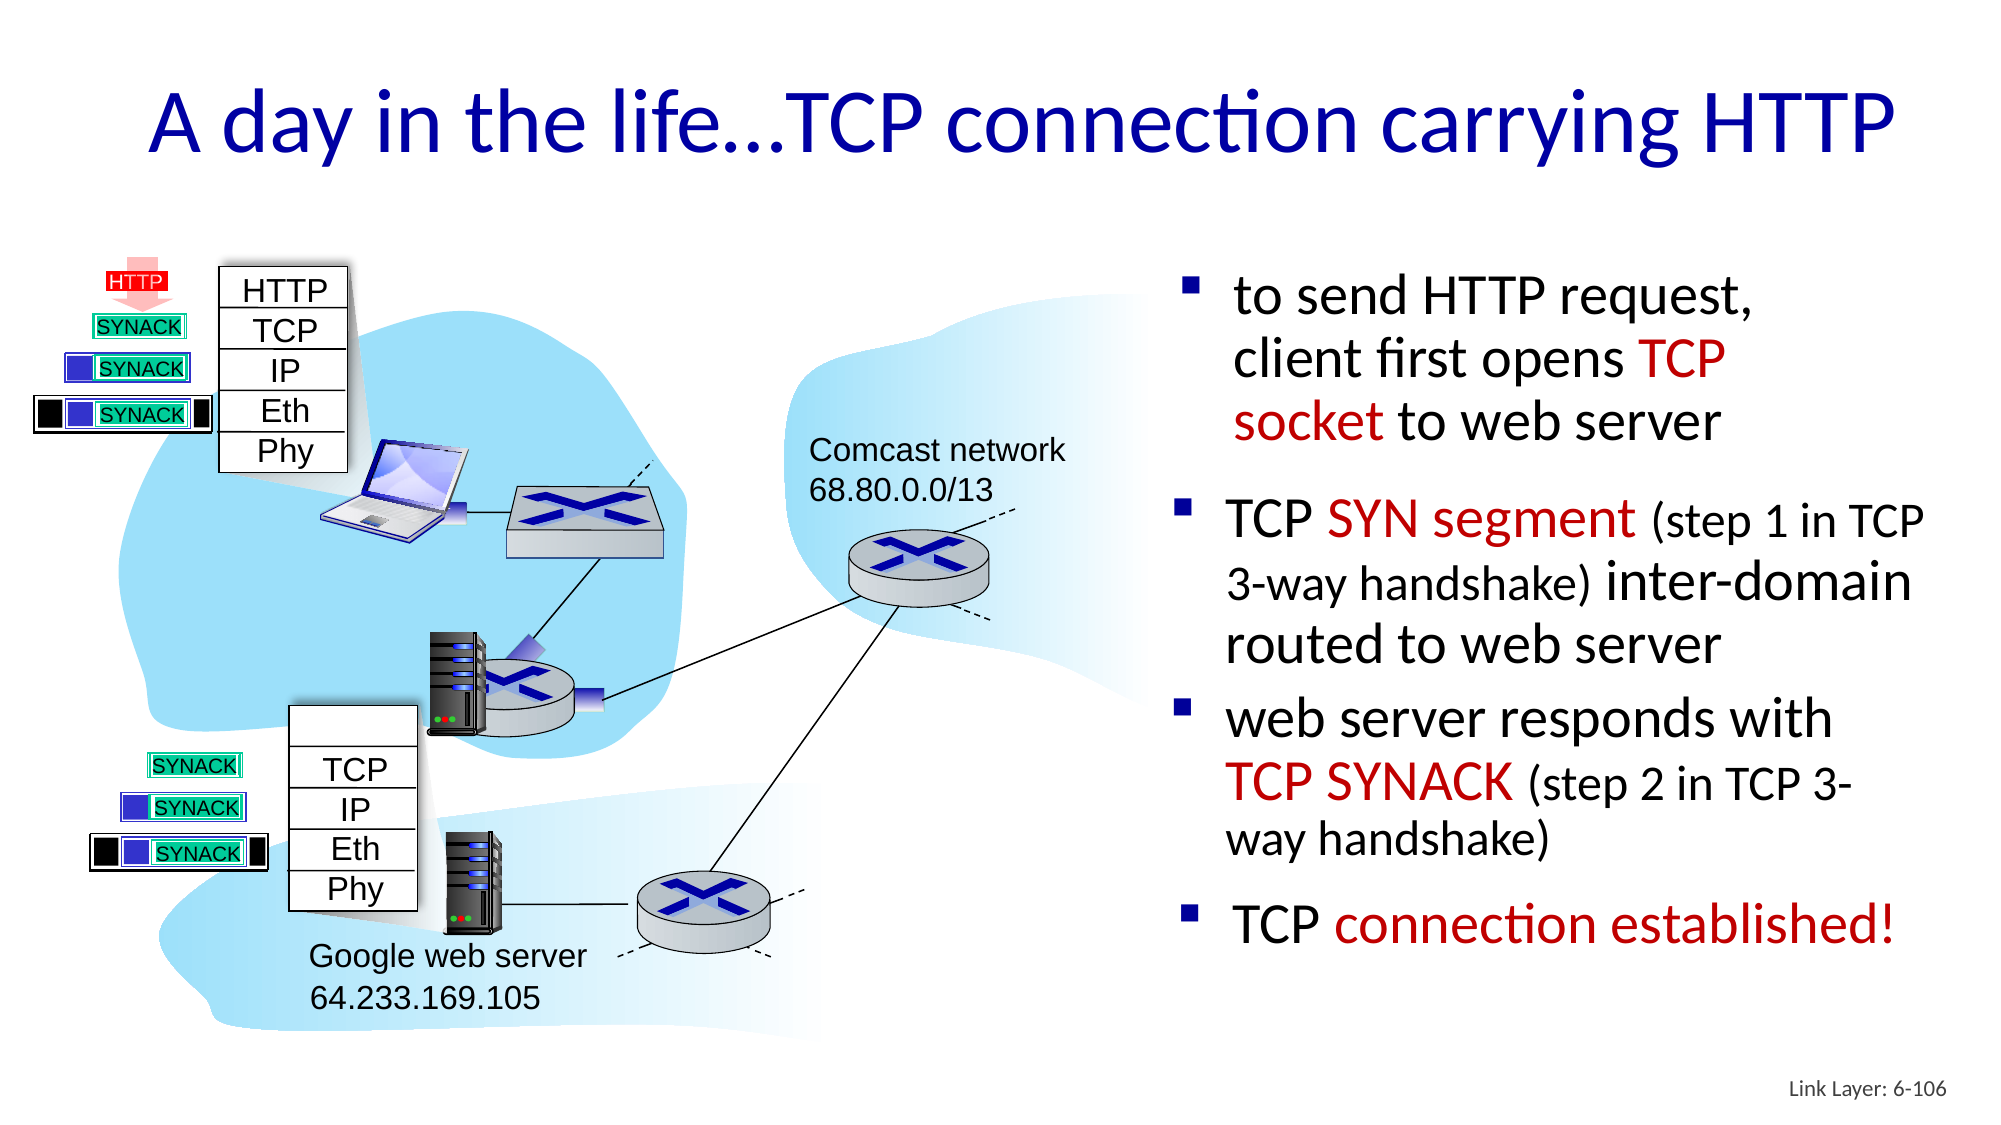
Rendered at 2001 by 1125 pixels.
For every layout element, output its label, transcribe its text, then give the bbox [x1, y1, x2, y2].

text_box Google web server [293, 926, 603, 982]
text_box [949, 509, 1016, 535]
text_box [575, 688, 605, 712]
text_box TCP connection established! [1161, 885, 1982, 974]
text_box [319, 439, 470, 547]
text_box 64.233.169.105 [295, 982, 557, 1024]
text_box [287, 700, 447, 933]
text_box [93, 257, 179, 306]
text_box to send HTTP request, client first opens TCP socket to web server [1162, 257, 1857, 414]
text_box [506, 634, 546, 659]
text_box TCP SYN segment (step 1 in TCP 3-way handshake) inter-domain routed to web server [1154, 479, 1940, 642]
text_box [447, 659, 575, 737]
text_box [217, 261, 378, 502]
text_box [443, 832, 503, 935]
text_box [771, 889, 805, 909]
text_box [89, 745, 268, 875]
text_box web server responds with TCP SYNACK (step 2 in TCP 3-way handshake) [1154, 679, 1918, 842]
text_box [784, 294, 1357, 710]
text_box [118, 310, 688, 759]
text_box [924, 594, 991, 620]
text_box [90, 832, 268, 873]
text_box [34, 306, 212, 435]
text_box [427, 632, 487, 736]
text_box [637, 871, 771, 954]
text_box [848, 529, 989, 608]
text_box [617, 937, 666, 957]
slide_number Link Layer: 6-106 [1512, 1056, 1963, 1117]
title A day in the life…TCP connection carrying HTTP [133, 49, 1938, 197]
text_box [159, 783, 1173, 1047]
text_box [506, 486, 664, 559]
text_box Comcast network 68.80.0.0/13 [794, 421, 1091, 516]
